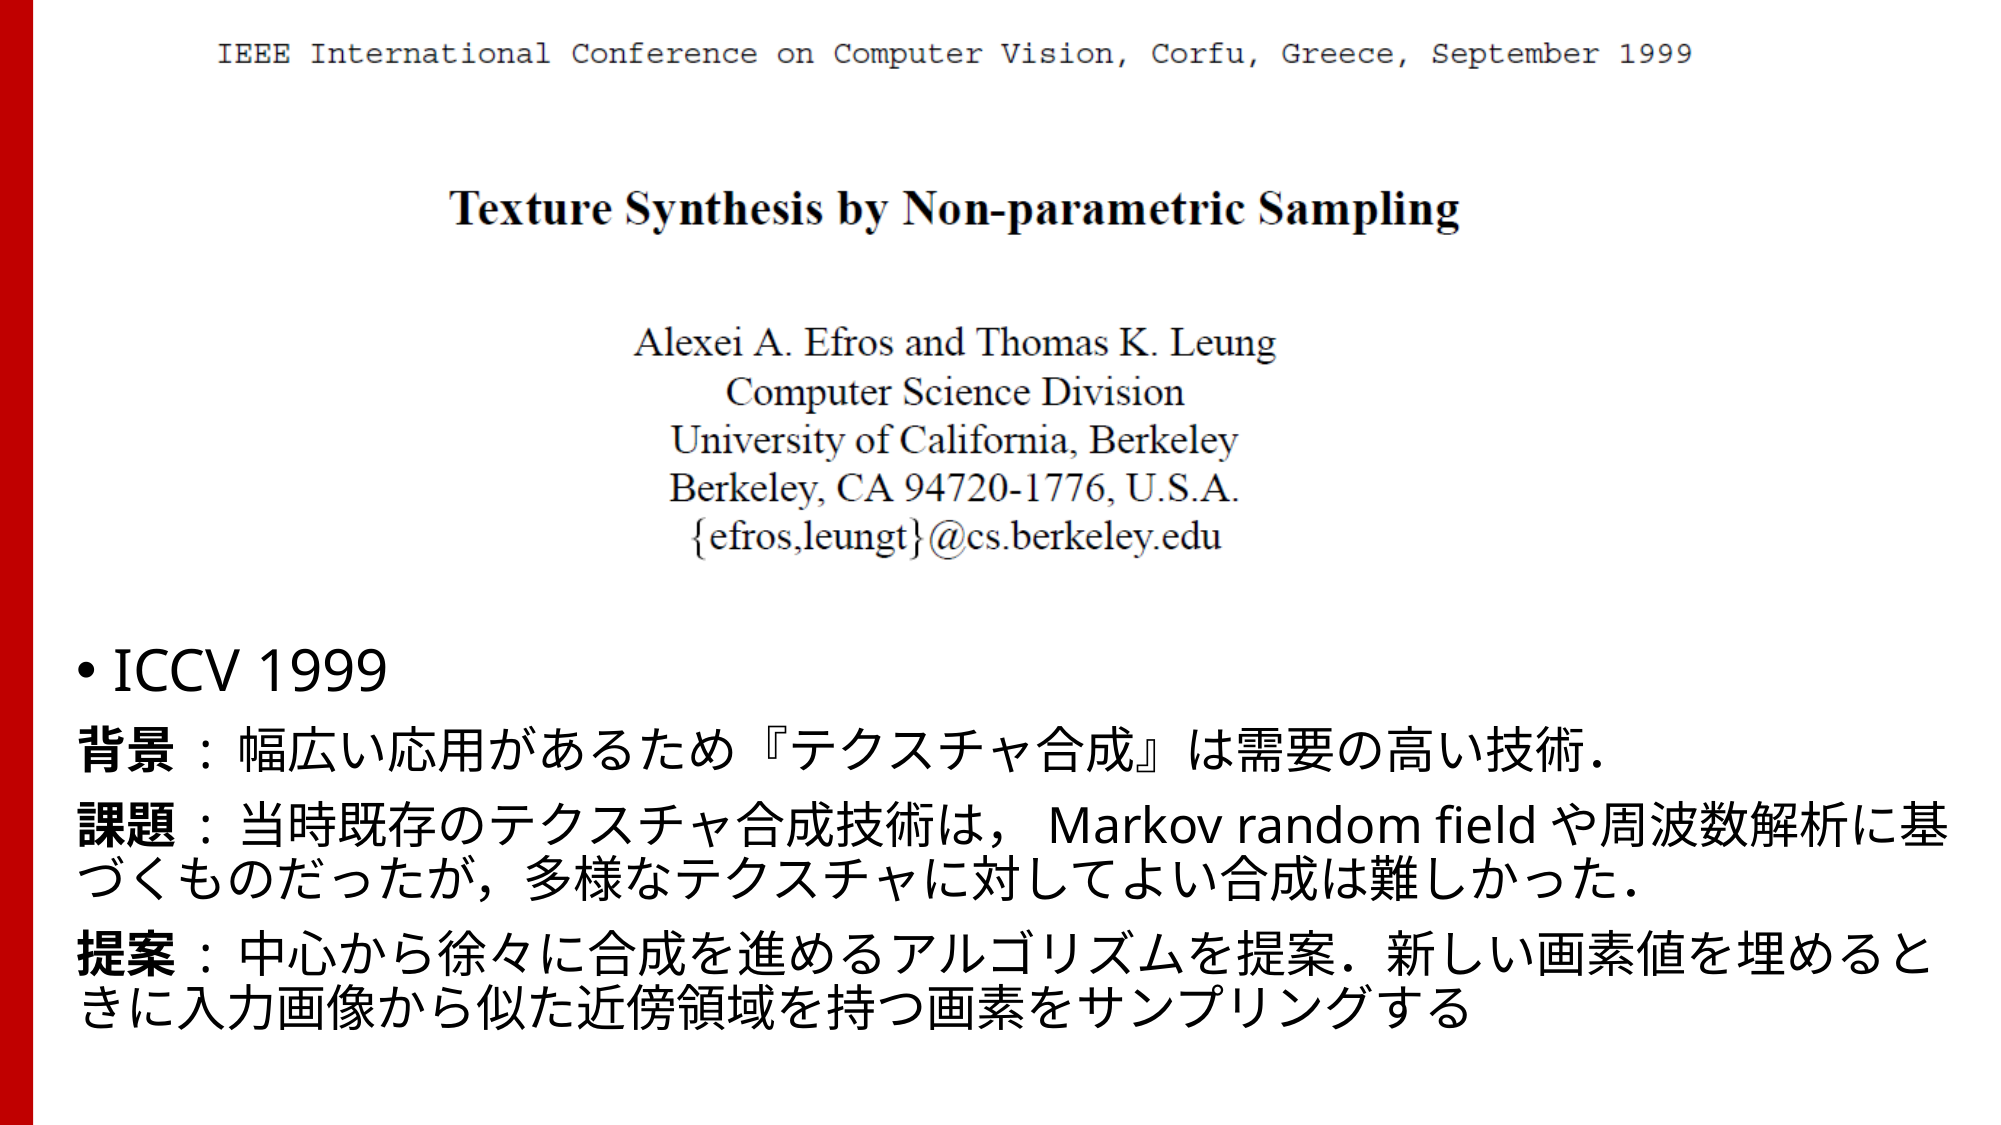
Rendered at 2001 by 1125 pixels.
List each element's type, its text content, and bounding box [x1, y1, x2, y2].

picture [156, 19, 1740, 590]
list ICCV 1999 背景 : 幅広い応用があるため『テクスチャ合成』は需要の高い技術． 課題 : 当時既存のテクスチャ合成技術は，Markov random fieldや周波数解析に基づくものだったが，多様なテクスチャに対してよい合成は難しかった． 提案 : 中心から徐々に合成を進めるアルゴリズムを提案．新しい画素値を埋めるときに入力画像から似た近傍領域を持つ画素をサンプリングする [61, 634, 1982, 1105]
